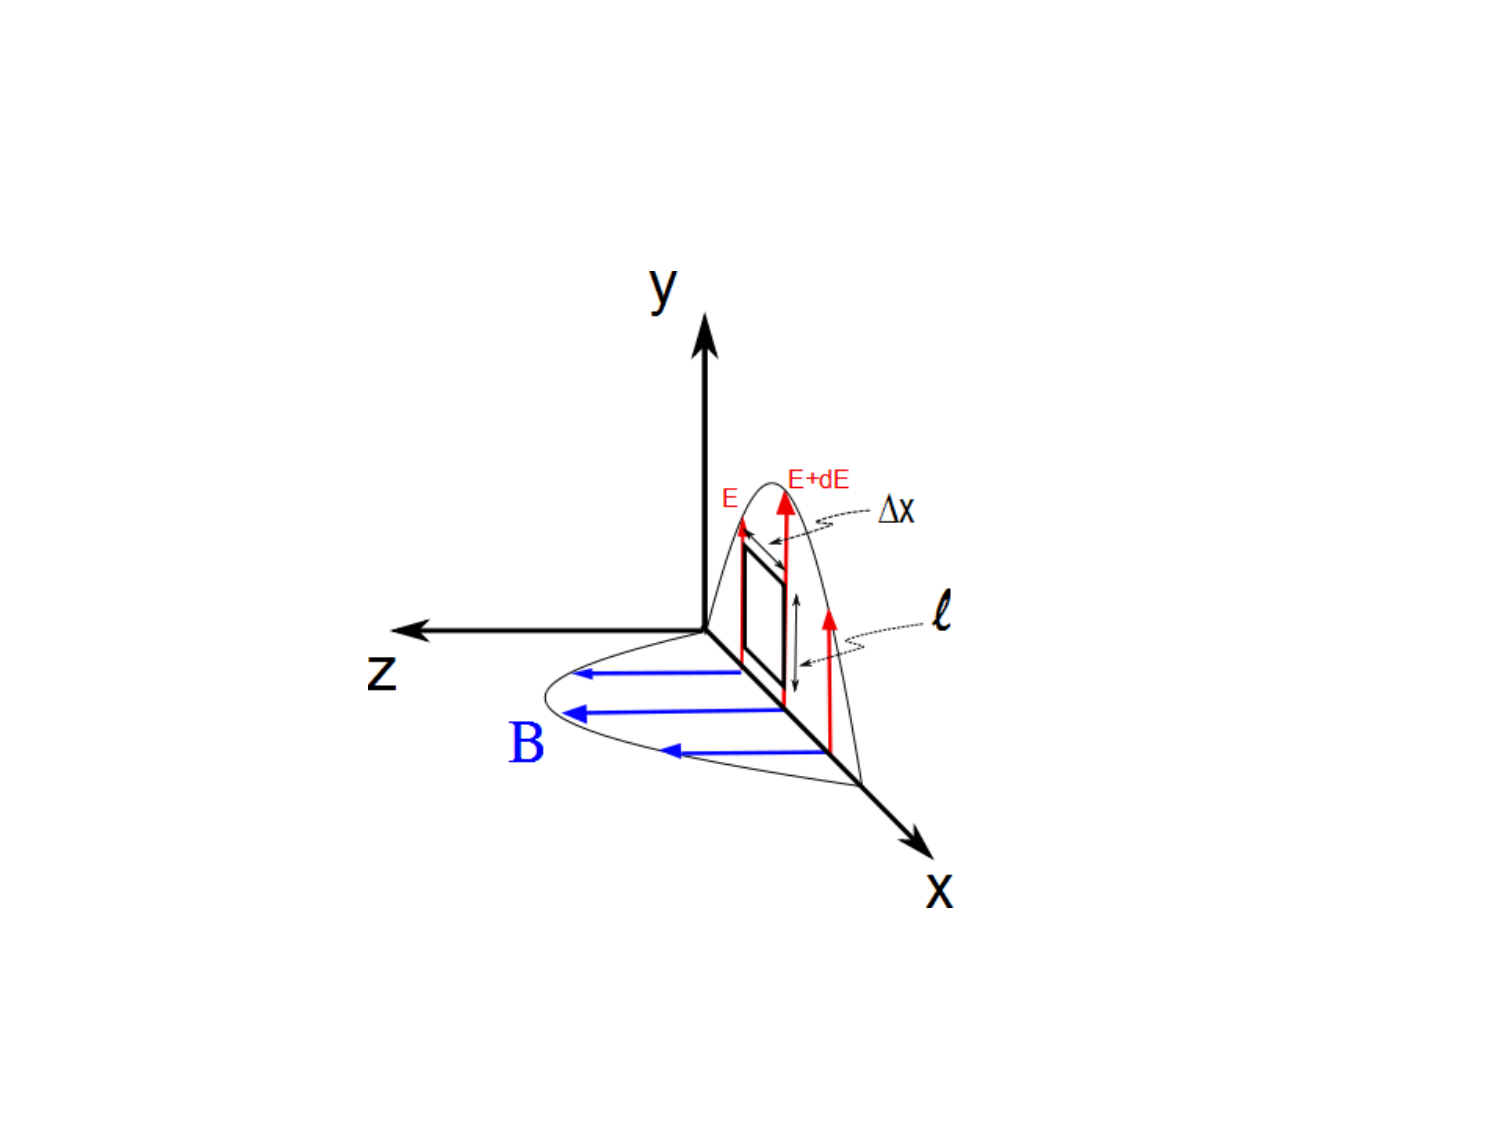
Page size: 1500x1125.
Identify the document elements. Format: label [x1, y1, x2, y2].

picture [368, 271, 957, 909]
